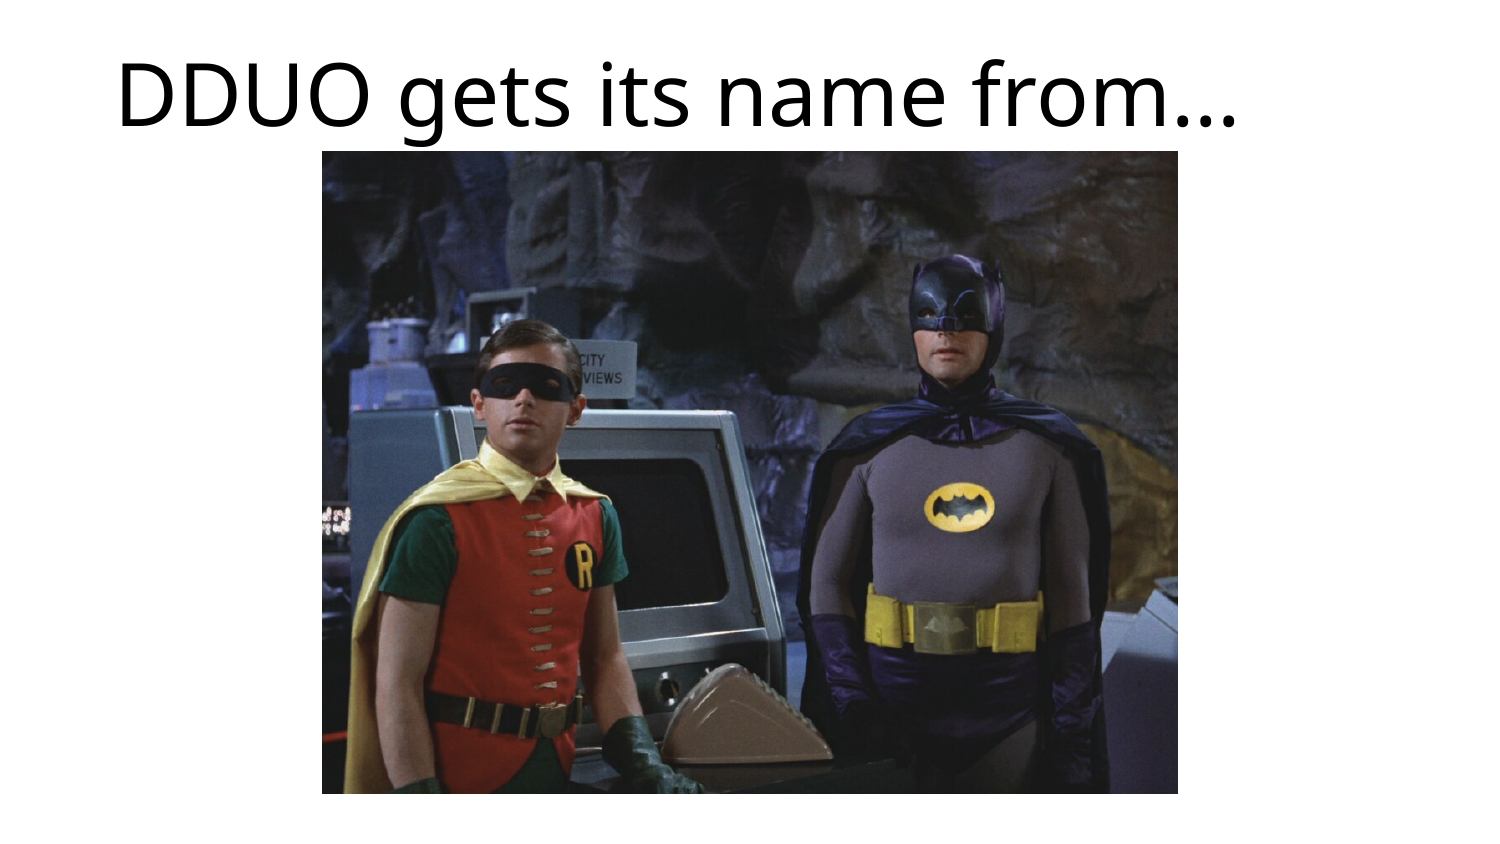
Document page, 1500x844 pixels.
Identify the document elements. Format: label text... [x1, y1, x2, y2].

title DDUO gets its name from... [103, 44, 1397, 152]
picture [322, 151, 1178, 794]
